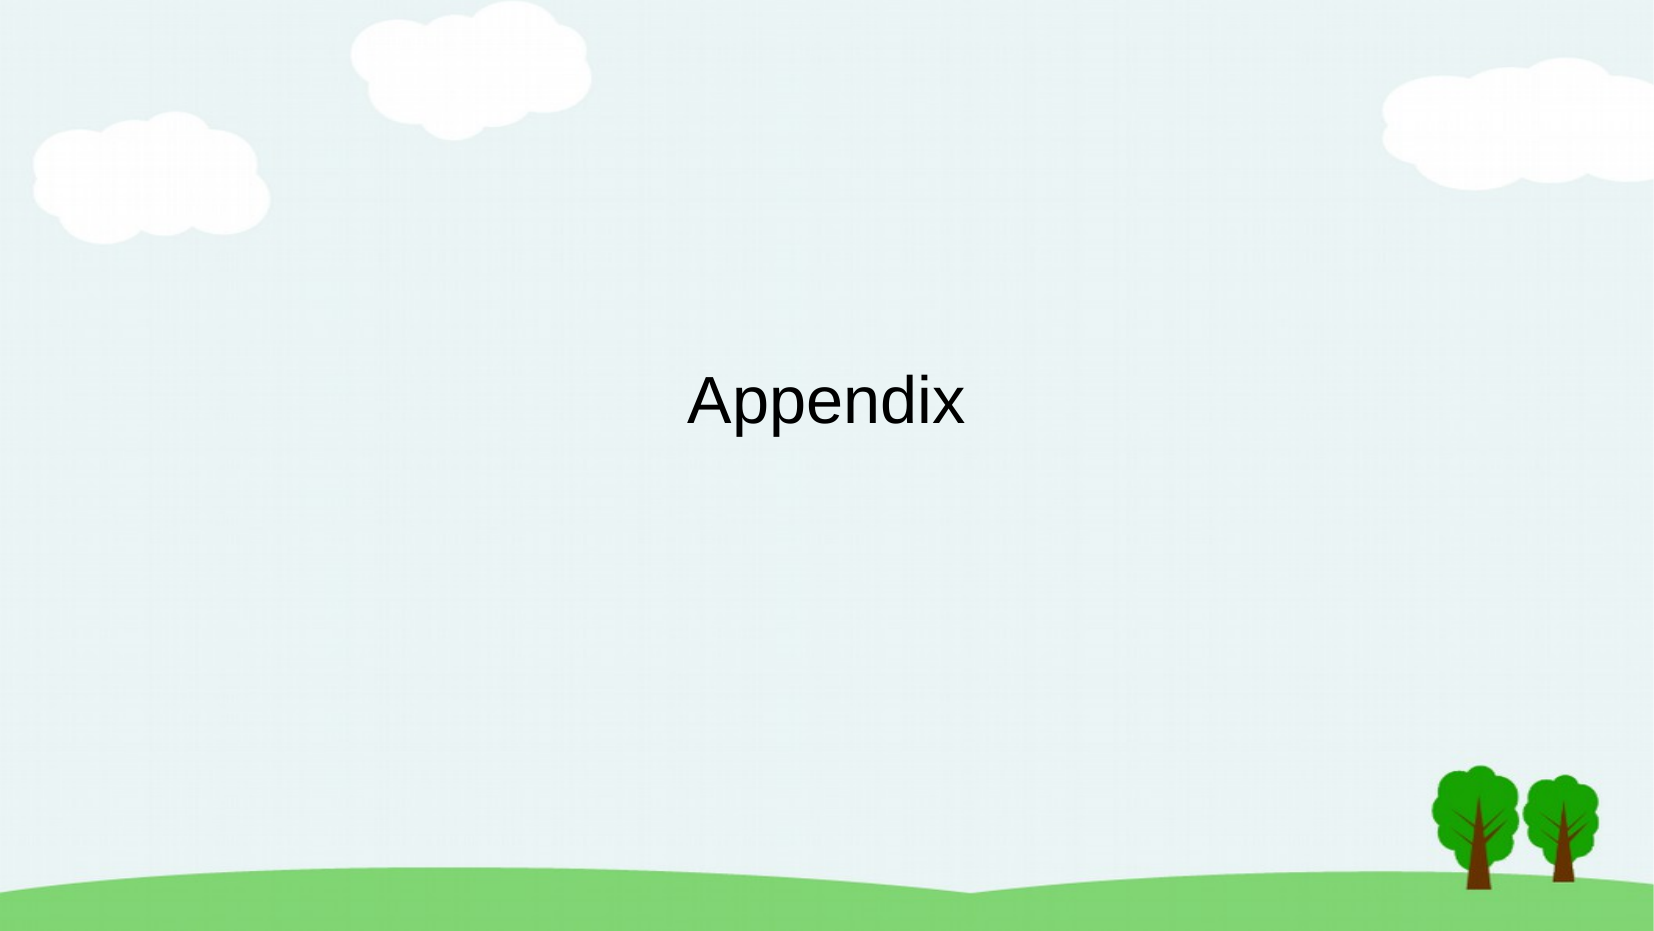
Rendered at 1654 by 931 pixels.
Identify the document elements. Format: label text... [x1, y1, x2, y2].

picture [0, 0, 1654, 931]
text_box Appendix [82, 37, 1571, 758]
